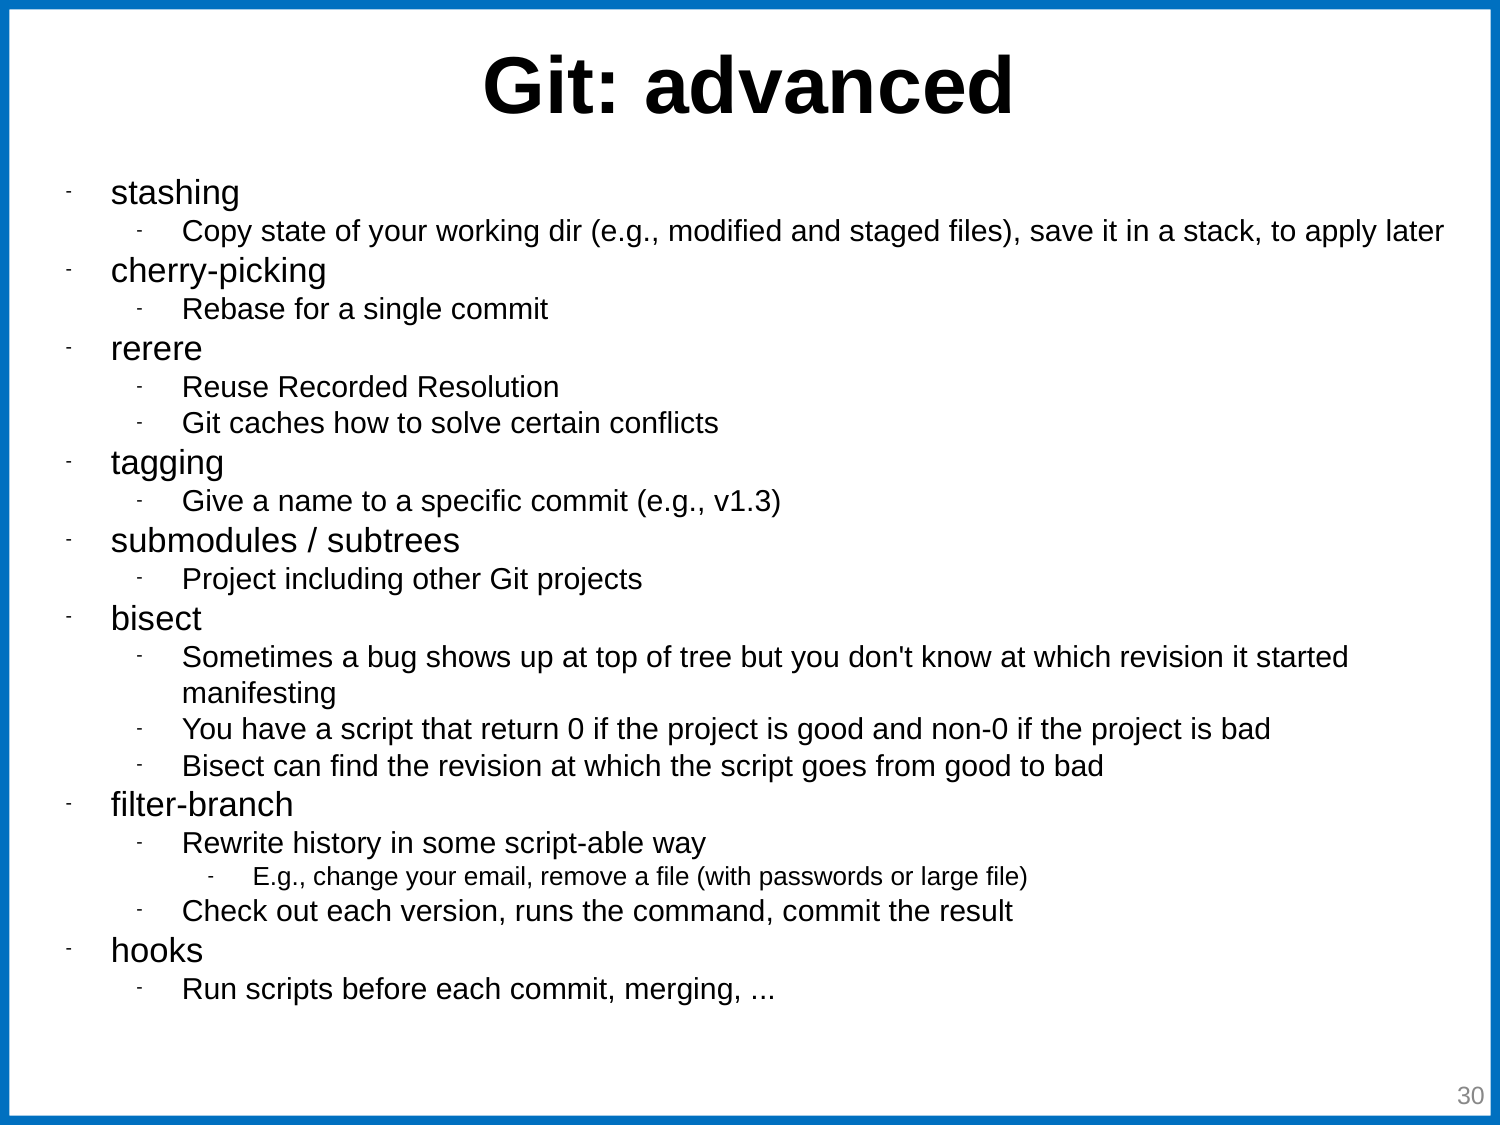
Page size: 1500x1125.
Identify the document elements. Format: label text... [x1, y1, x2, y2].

slide_number ‹#› [1149, 1065, 1500, 1125]
title Git: advanced [24, 24, 1475, 138]
list stashing Copy state of your working dir (e.g., modified and staged files), save it in a stack, to apply later cherry-picking Rebase for a single commit rerere Reuse Recorded Resolution Git caches how to solve certain conflicts tagging Give a name to a specific commit (e.g., v1.3) submodules / subtrees Project including other Git projects bisect Sometimes a bug shows up at top of tree but you don't know at which revision it started manifesting You have a script that return 0 if the project is good and non-0 if the project is bad Bisect can find the revision at which the script goes from good to bad filter-branch Rewrite history in some script-able way E.g., change your email, remove a file (with passwords or large file) Check out each version, runs the command, commit the result hooks Run scripts before each commit, merging, ... [24, 162, 1475, 1025]
